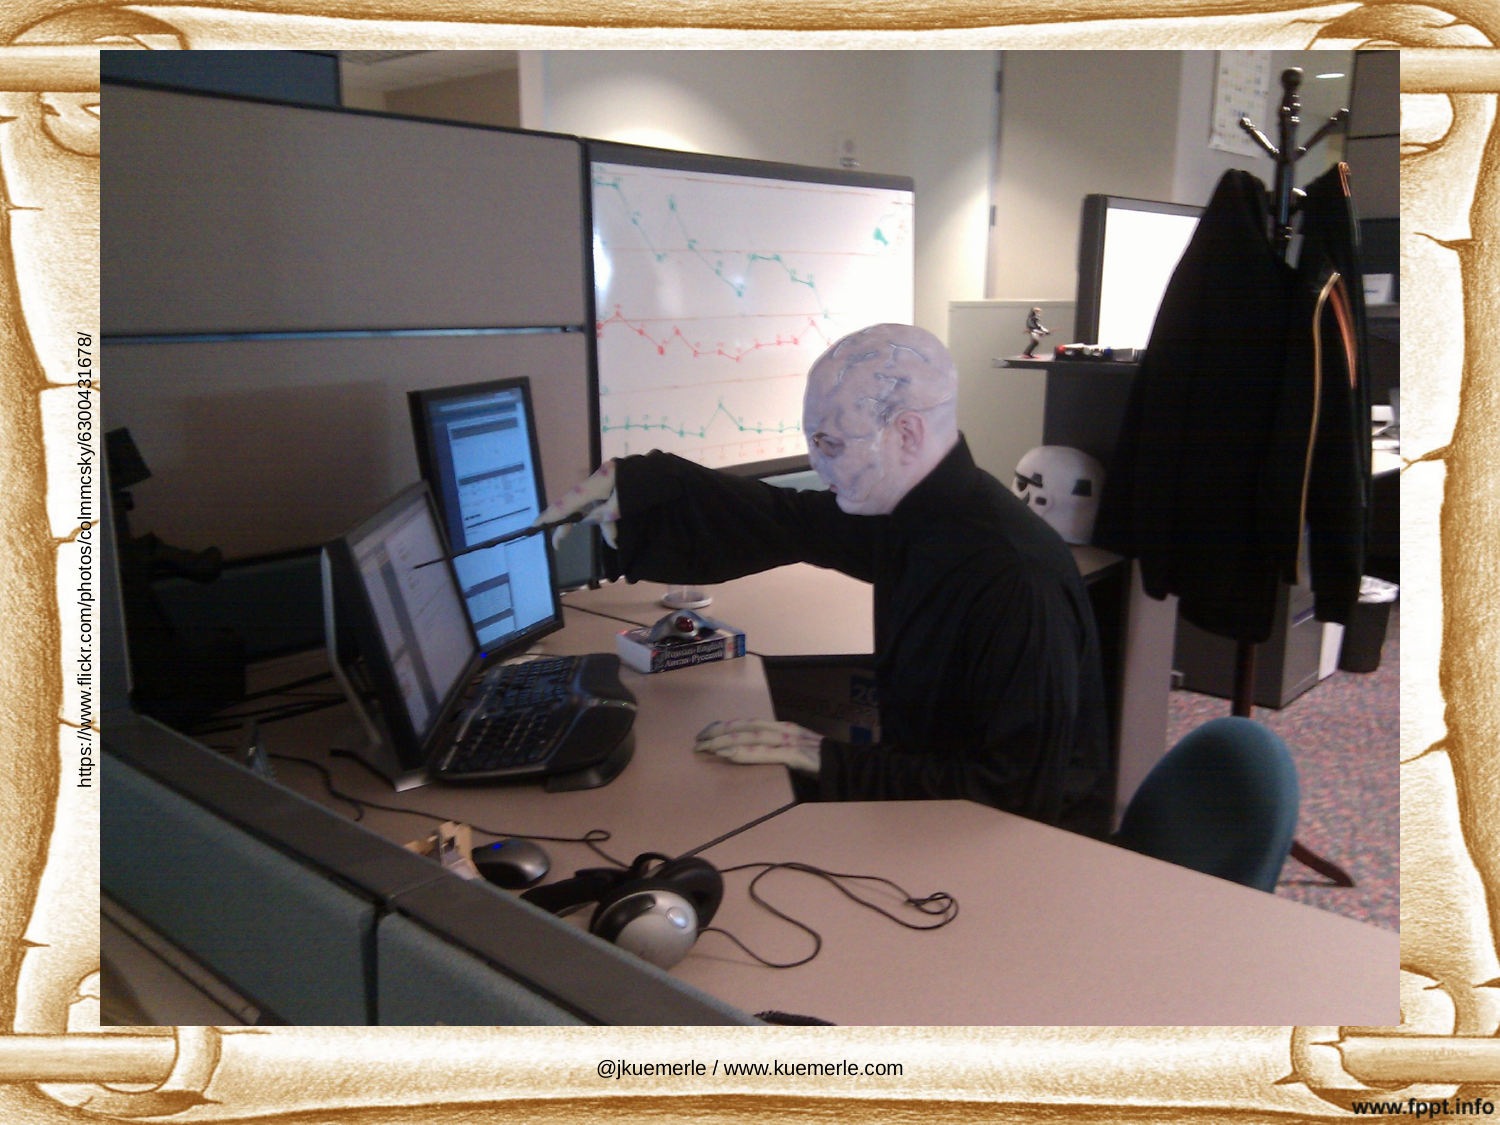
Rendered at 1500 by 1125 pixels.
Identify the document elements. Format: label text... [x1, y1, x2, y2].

footer @jkuemerle / www.kuemerle.com [512, 1046, 988, 1094]
picture [0, 0, 1500, 1125]
text_box https://www.flickr.com/photos/colmmcsky/6300431678/ [64, 302, 94, 803]
